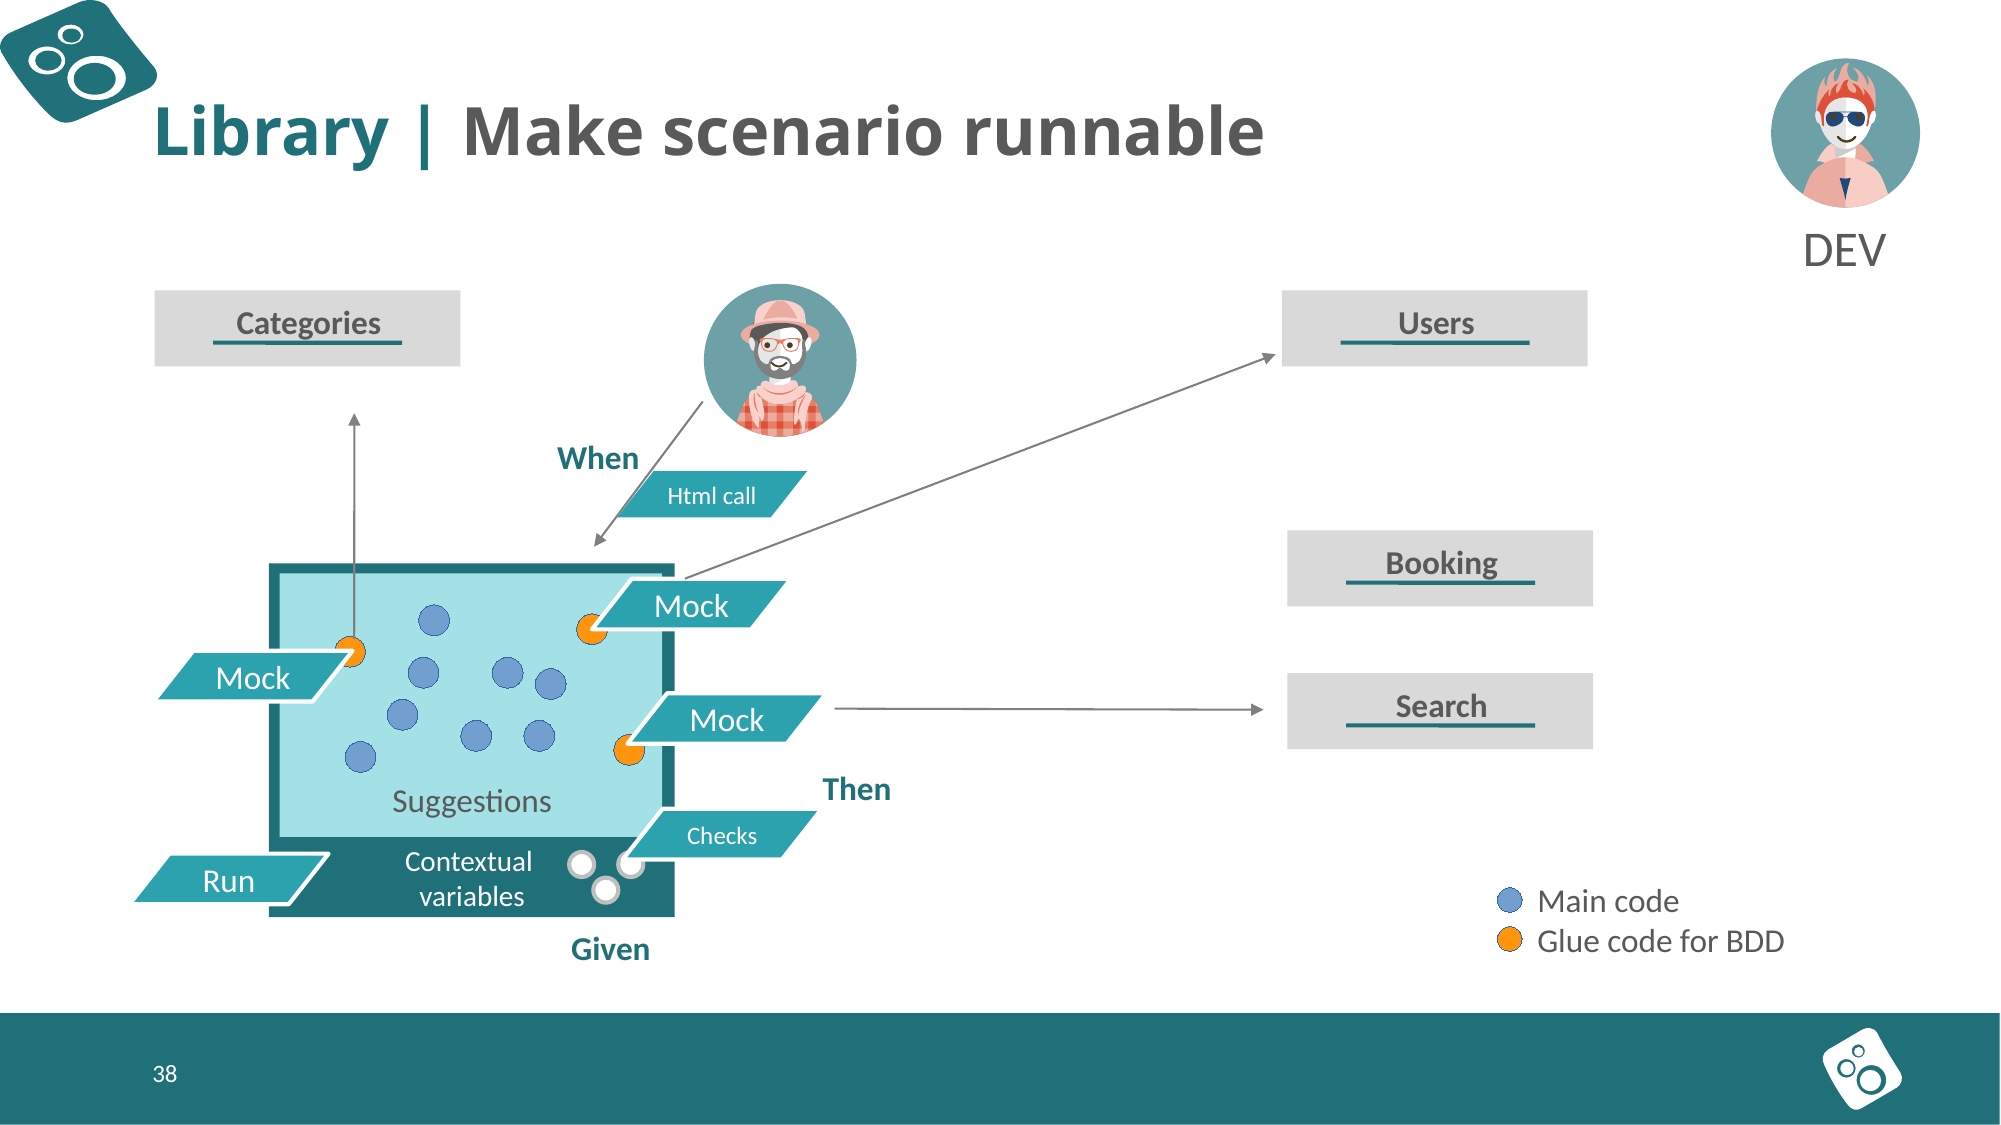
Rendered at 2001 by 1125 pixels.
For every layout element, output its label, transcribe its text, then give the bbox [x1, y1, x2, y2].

text_box [618, 854, 644, 877]
text_box [593, 877, 619, 903]
text_box [783, 412, 793, 422]
text_box [776, 378, 791, 385]
text_box [664, 746, 677, 806]
text_box [1848, 112, 1865, 126]
text_box Booking [1287, 541, 1594, 577]
text_box [809, 399, 815, 406]
text_box [780, 328, 802, 364]
text_box [767, 428, 777, 437]
text_box [1829, 113, 1837, 120]
text_box [749, 337, 755, 351]
text_box [783, 428, 793, 437]
text_box [815, 412, 824, 422]
text_box [758, 344, 780, 364]
text_box [1817, 79, 1875, 127]
text_box [1825, 98, 1845, 116]
text_box Library | Make scenario runnable [137, 59, 1836, 208]
text_box [153, 288, 462, 369]
text_box [769, 378, 784, 384]
text_box [1855, 113, 1863, 120]
text_box [793, 392, 813, 433]
text_box [770, 362, 788, 368]
text_box [815, 422, 824, 428]
text_box Checks [620, 806, 820, 862]
text_box [1285, 528, 1595, 609]
text_box [834, 703, 1264, 716]
text_box [348, 413, 361, 639]
text_box DEV [1771, 209, 1918, 284]
text_box [1837, 62, 1851, 80]
text_box [1280, 288, 1590, 369]
text_box [408, 657, 439, 689]
text_box [770, 364, 780, 371]
text_box [460, 720, 492, 752]
text_box [787, 342, 793, 349]
text_box 38 [137, 1042, 343, 1103]
text_box [594, 484, 642, 547]
text_box [335, 636, 366, 668]
text_box [1820, 117, 1845, 149]
text_box [1816, 79, 1846, 110]
text_box [748, 389, 765, 428]
text_box [659, 400, 704, 462]
text_box [1839, 177, 1851, 200]
text_box [613, 734, 645, 766]
text_box [278, 571, 664, 839]
text_box [783, 402, 793, 406]
text_box When [537, 428, 659, 484]
text_box [767, 412, 777, 422]
text_box [756, 380, 807, 405]
text_box [736, 422, 745, 428]
text_box [777, 412, 783, 422]
text_box [418, 604, 450, 636]
text_box [267, 561, 353, 648]
text_box [1841, 150, 1855, 158]
text_box [764, 342, 771, 349]
text_box [1826, 112, 1843, 126]
text_box [777, 428, 783, 437]
text_box [805, 337, 812, 351]
text_box [759, 337, 801, 352]
text_box Run [127, 851, 331, 907]
text_box [1853, 67, 1876, 109]
text_box Html call [615, 466, 814, 522]
text_box [1848, 79, 1868, 93]
text_box [345, 741, 376, 773]
text_box Main code Glue code for BDD [1522, 871, 1949, 966]
text_box [749, 322, 809, 349]
text_box [1803, 157, 1846, 208]
text_box [736, 412, 745, 422]
text_box [763, 339, 776, 350]
text_box [576, 613, 608, 645]
text_box [771, 358, 790, 371]
text_box [1835, 147, 1855, 158]
text_box [740, 320, 820, 344]
text_box [761, 412, 767, 422]
text_box Mock [151, 648, 355, 704]
text_box Contextual variables [279, 839, 663, 916]
text_box [267, 862, 677, 919]
text_box [745, 412, 751, 422]
text_box [703, 283, 857, 423]
text_box [754, 300, 807, 324]
text_box [1285, 671, 1595, 751]
text_box [753, 339, 807, 379]
text_box [523, 720, 555, 752]
text_box [789, 369, 857, 437]
text_box [356, 561, 677, 576]
text_box [664, 632, 677, 692]
text_box [767, 406, 777, 412]
text_box [767, 422, 777, 428]
text_box Suggestions [279, 760, 663, 837]
text_box [684, 352, 1276, 580]
text_box [765, 330, 780, 339]
text_box [751, 428, 761, 434]
text_box [739, 405, 745, 413]
text_box Categories [154, 301, 461, 337]
text_box [1837, 136, 1857, 143]
text_box [1497, 926, 1523, 952]
text_box [1869, 110, 1876, 125]
text_box [267, 704, 279, 851]
text_box [1815, 110, 1822, 125]
text_box [762, 300, 798, 320]
text_box [1855, 143, 1875, 163]
text_box [793, 428, 800, 436]
text_box [492, 657, 524, 689]
text_box [1771, 58, 1921, 195]
text_box [767, 402, 777, 406]
text_box Given [550, 919, 672, 974]
text_box [535, 668, 567, 700]
text_box [703, 283, 774, 356]
text_box [1497, 887, 1523, 913]
text_box [760, 428, 767, 436]
text_box [783, 406, 793, 412]
text_box [783, 422, 793, 428]
text_box Search [1287, 683, 1594, 719]
text_box [569, 851, 595, 877]
text_box [796, 392, 807, 416]
text_box [809, 412, 815, 422]
text_box [387, 699, 418, 731]
text_box [1817, 143, 1836, 163]
text_box Then [796, 760, 918, 815]
text_box [753, 393, 759, 413]
text_box [787, 283, 857, 351]
text_box [1845, 98, 1871, 150]
text_box [1816, 68, 1838, 103]
text_box Mock [590, 576, 793, 632]
text_box [762, 386, 798, 395]
text_box [1846, 157, 1889, 208]
text_box [703, 364, 771, 437]
text_box Users [1281, 301, 1588, 337]
text_box Mock [625, 691, 829, 746]
